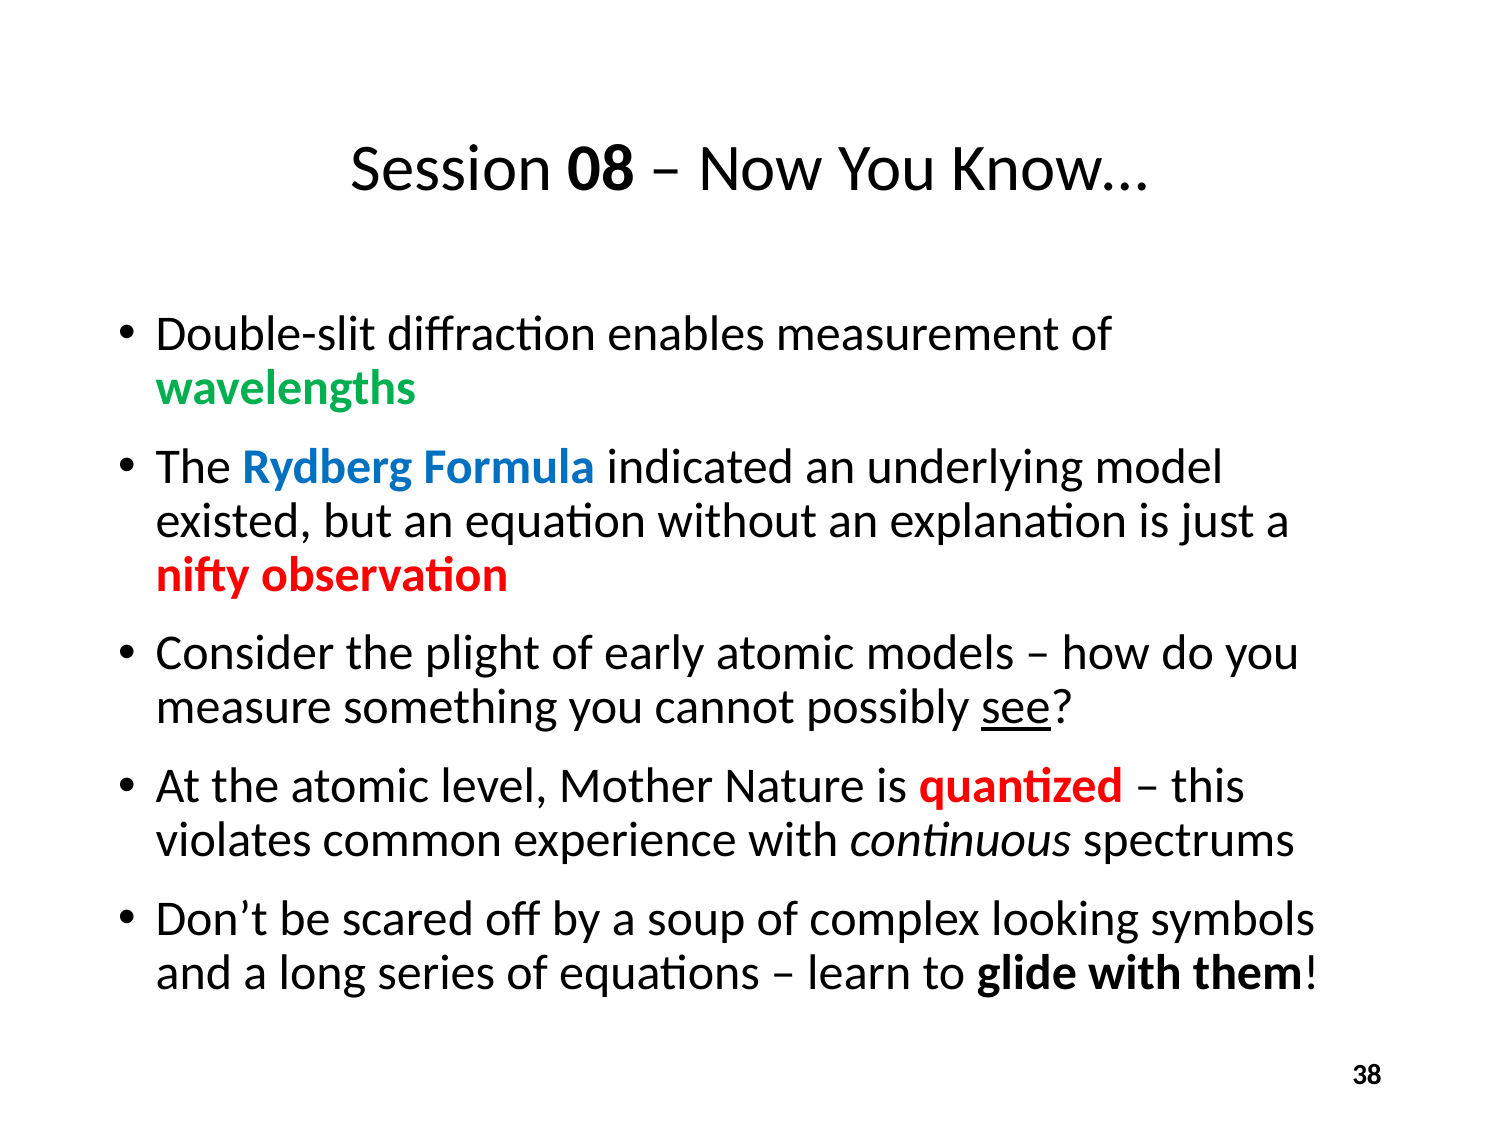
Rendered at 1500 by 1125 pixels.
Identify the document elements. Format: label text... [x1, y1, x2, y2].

title Session 08 – Now You Know… [103, 59, 1397, 278]
slide_number 38 [1059, 1042, 1397, 1103]
list Double-slit diffraction enables measurement of wavelengths The Rydberg Formula indicated an underlying model existed, but an equation without an explanation is just a nifty observation Consider the plight of early atomic models – how do you measure something you cannot possibly see? At the atomic level, Mother Nature is quantized – this violates common experience with continuous spectrums Don’t be scared off by a soup of complex looking symbols and a long series of equations – learn to glide with them! [103, 299, 1397, 1014]
